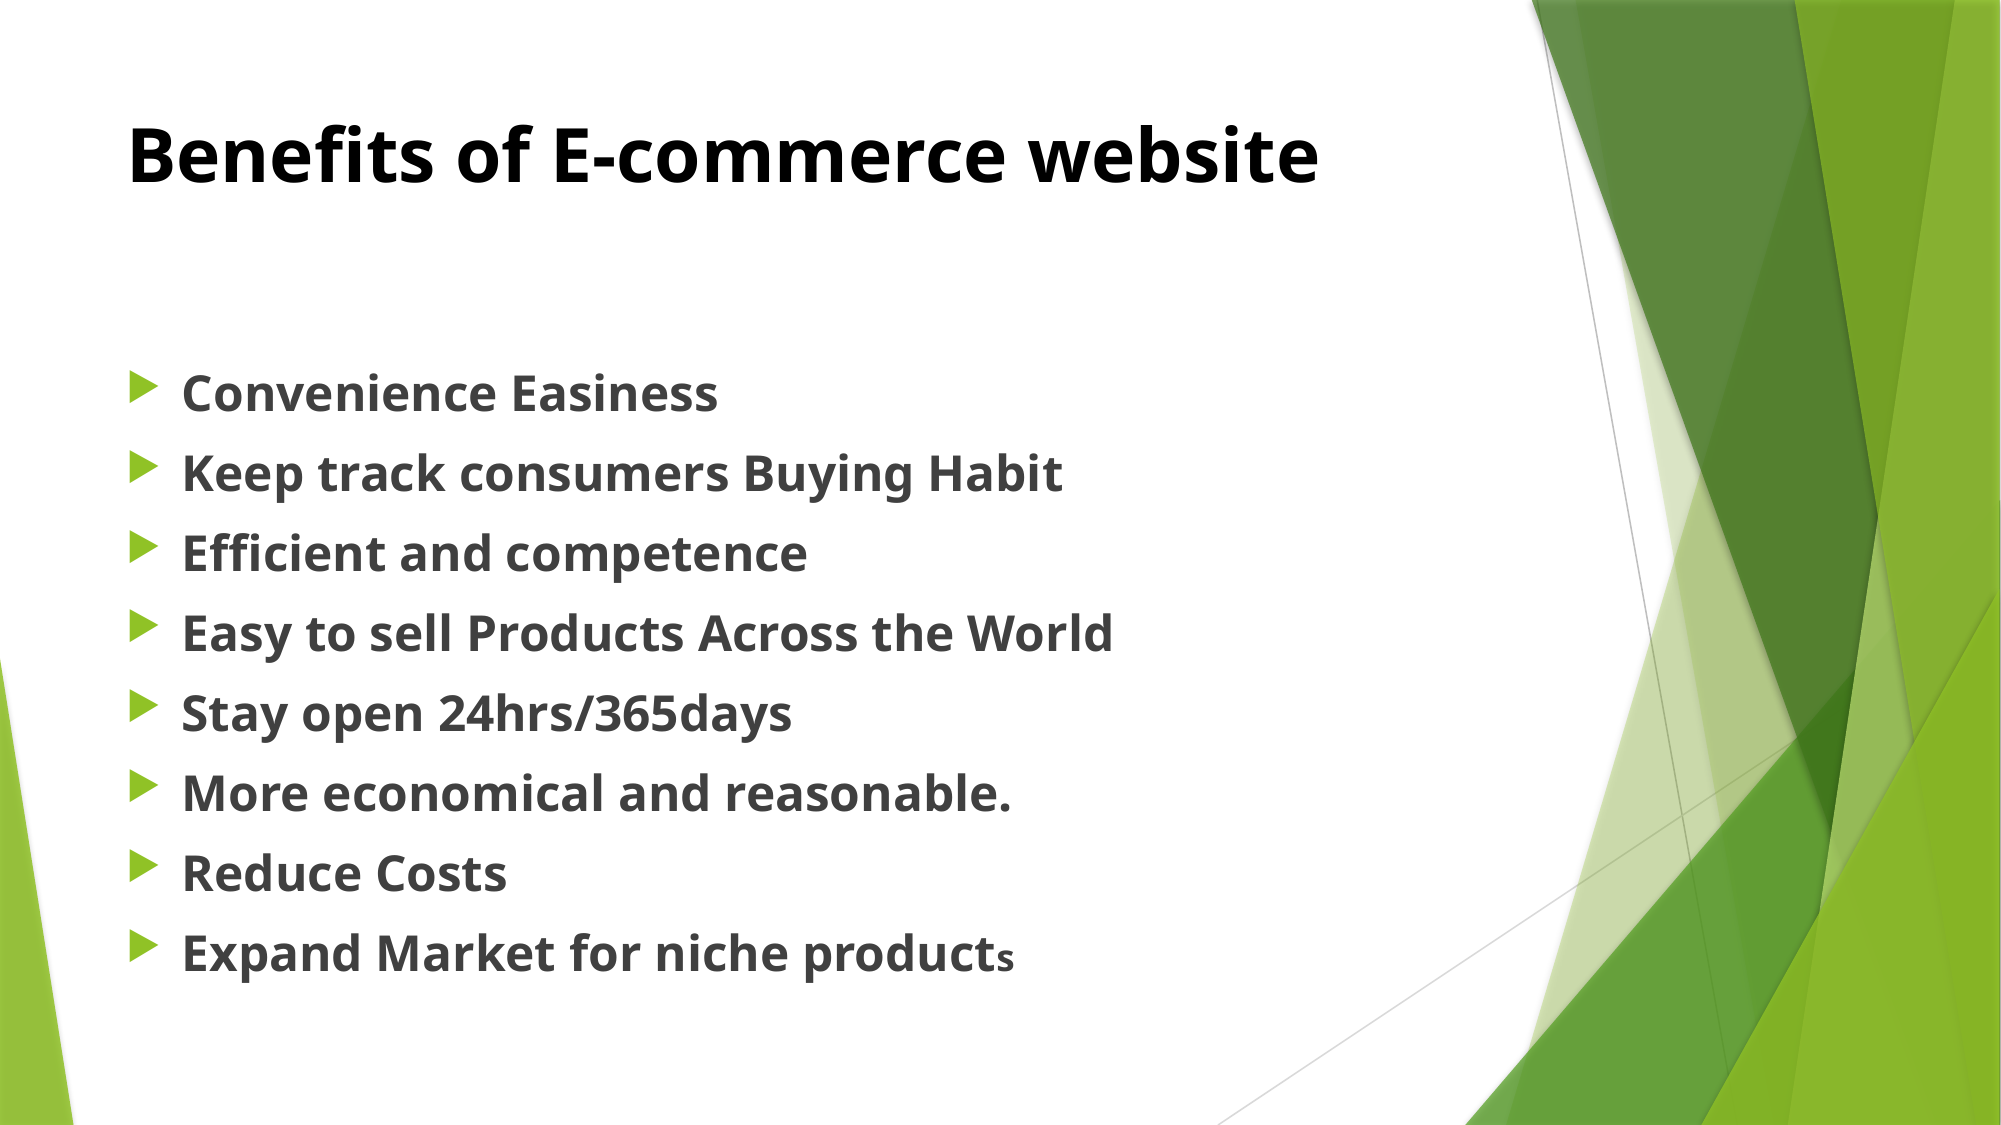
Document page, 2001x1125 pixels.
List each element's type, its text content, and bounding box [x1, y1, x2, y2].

title Benefits of E-commerce website [111, 99, 1522, 317]
list Convenience Easiness Keep track consumers Buying Habit Efficient and competence Easy to sell Products Across the World Stay open 24hrs/365days More economical and reasonable. Reduce Costs Expand Market for niche products [111, 354, 1522, 992]
